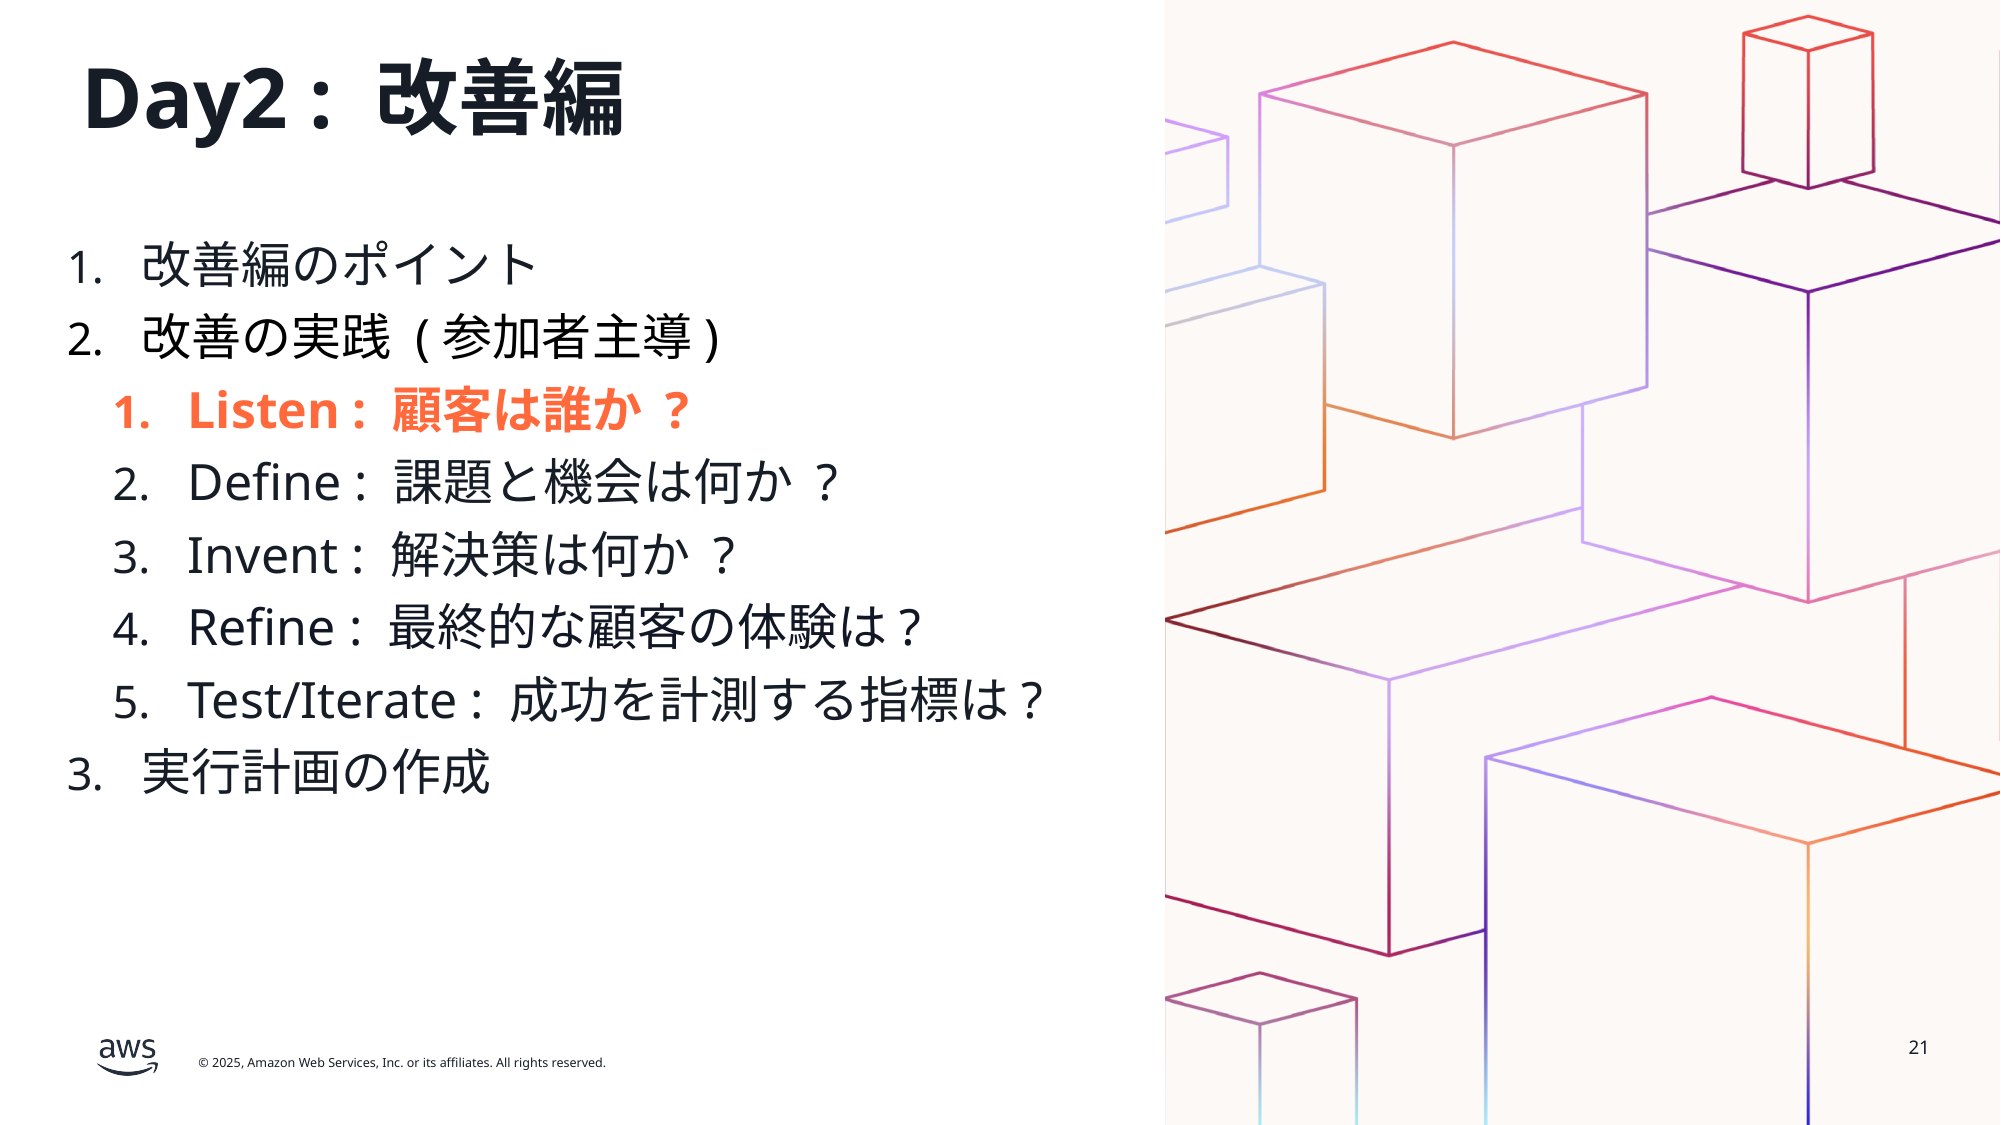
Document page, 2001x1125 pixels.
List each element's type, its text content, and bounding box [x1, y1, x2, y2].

title Day2 : 改善編 [66, 48, 1000, 150]
picture [0, 0, 2000, 1125]
slide_number 21 [1495, 1018, 1945, 1079]
list 改善編のポイント 改善の実践 (参加者主導) Listen : 顧客は誰か ? Define : 課題と機会は何か ? Invent : 解決策は何か ? Refine : 最終的な顧客の体験は? Test/Iterate : 成功を計測する指標は? 実行計画の作成 [66, 225, 1056, 961]
